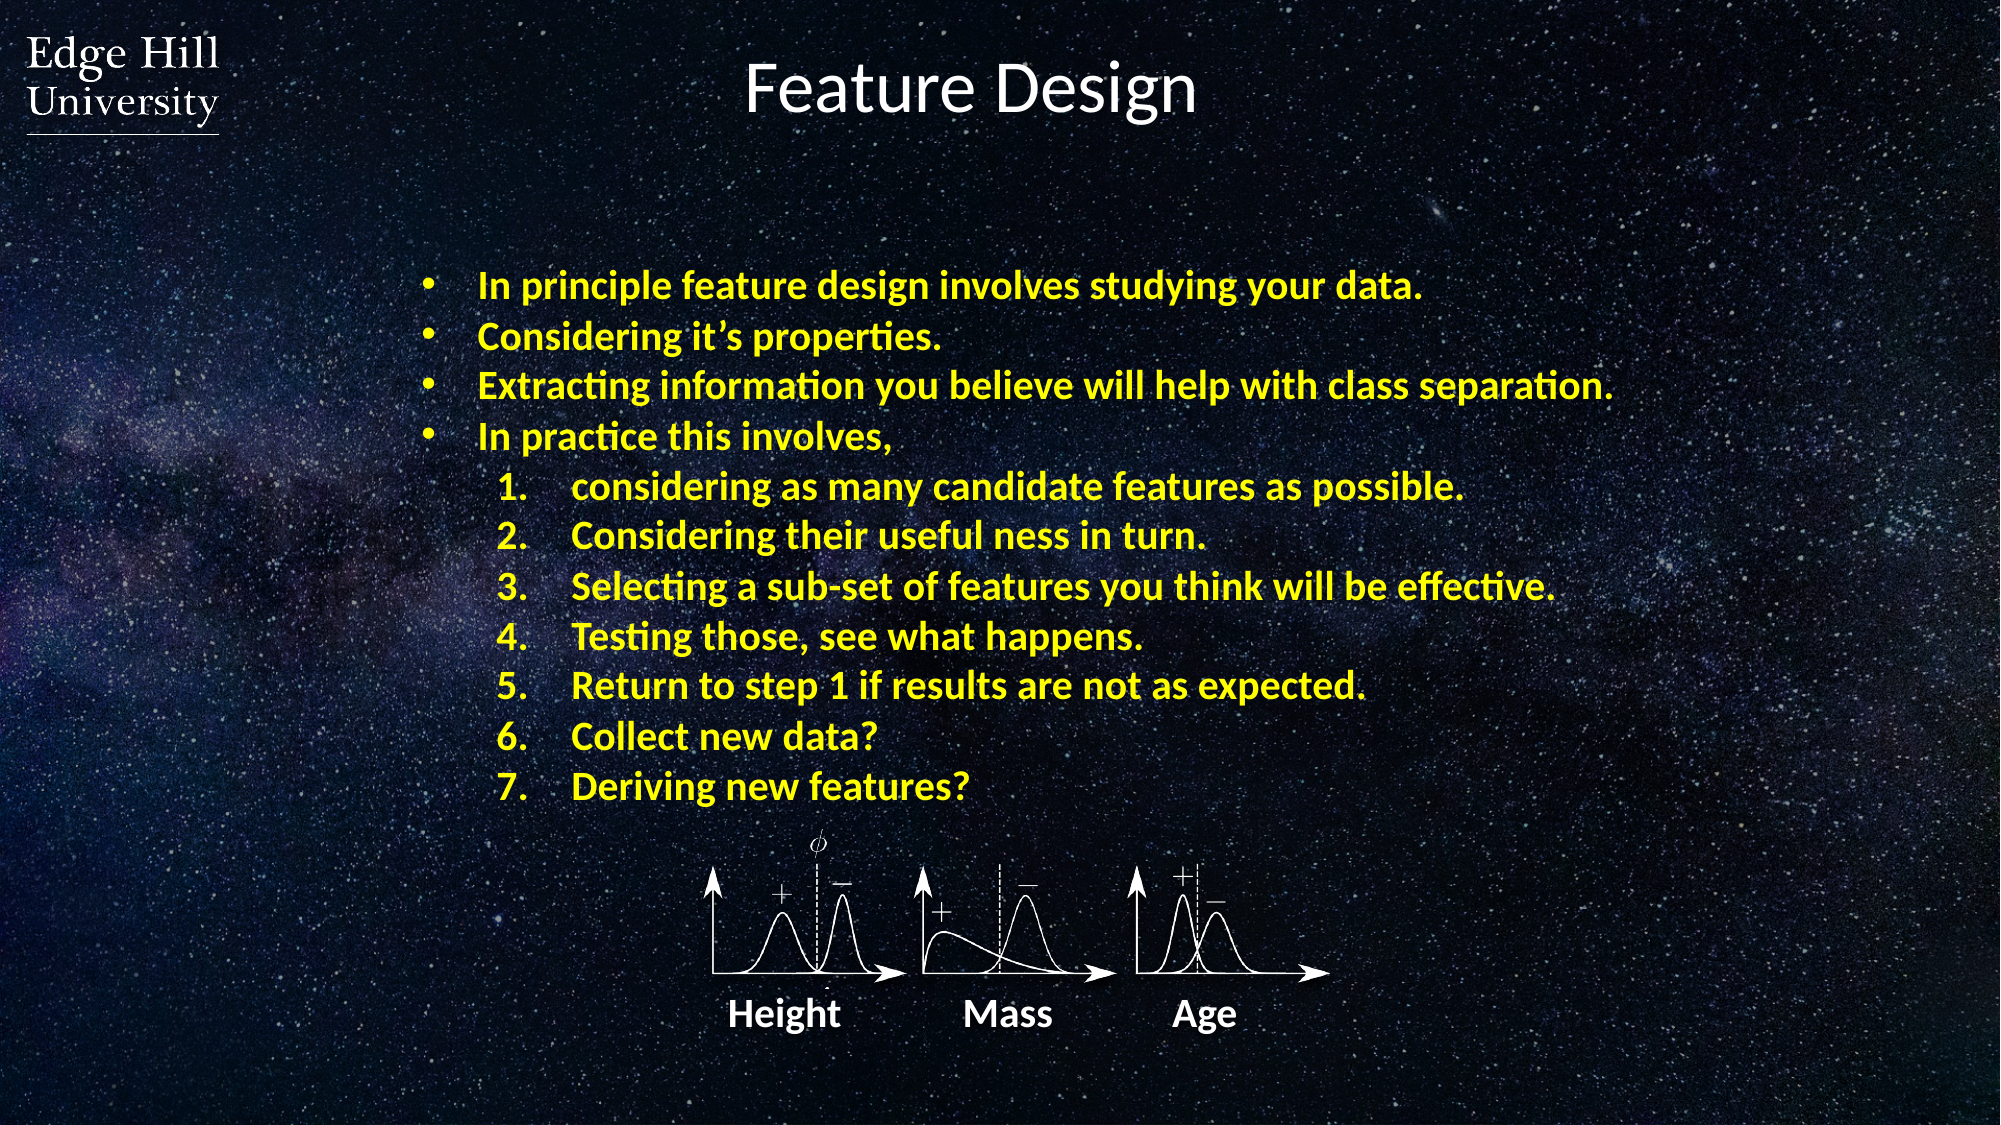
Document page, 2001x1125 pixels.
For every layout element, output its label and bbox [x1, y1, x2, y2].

picture [0, 0, 2000, 1125]
text_box [703, 829, 1331, 1045]
